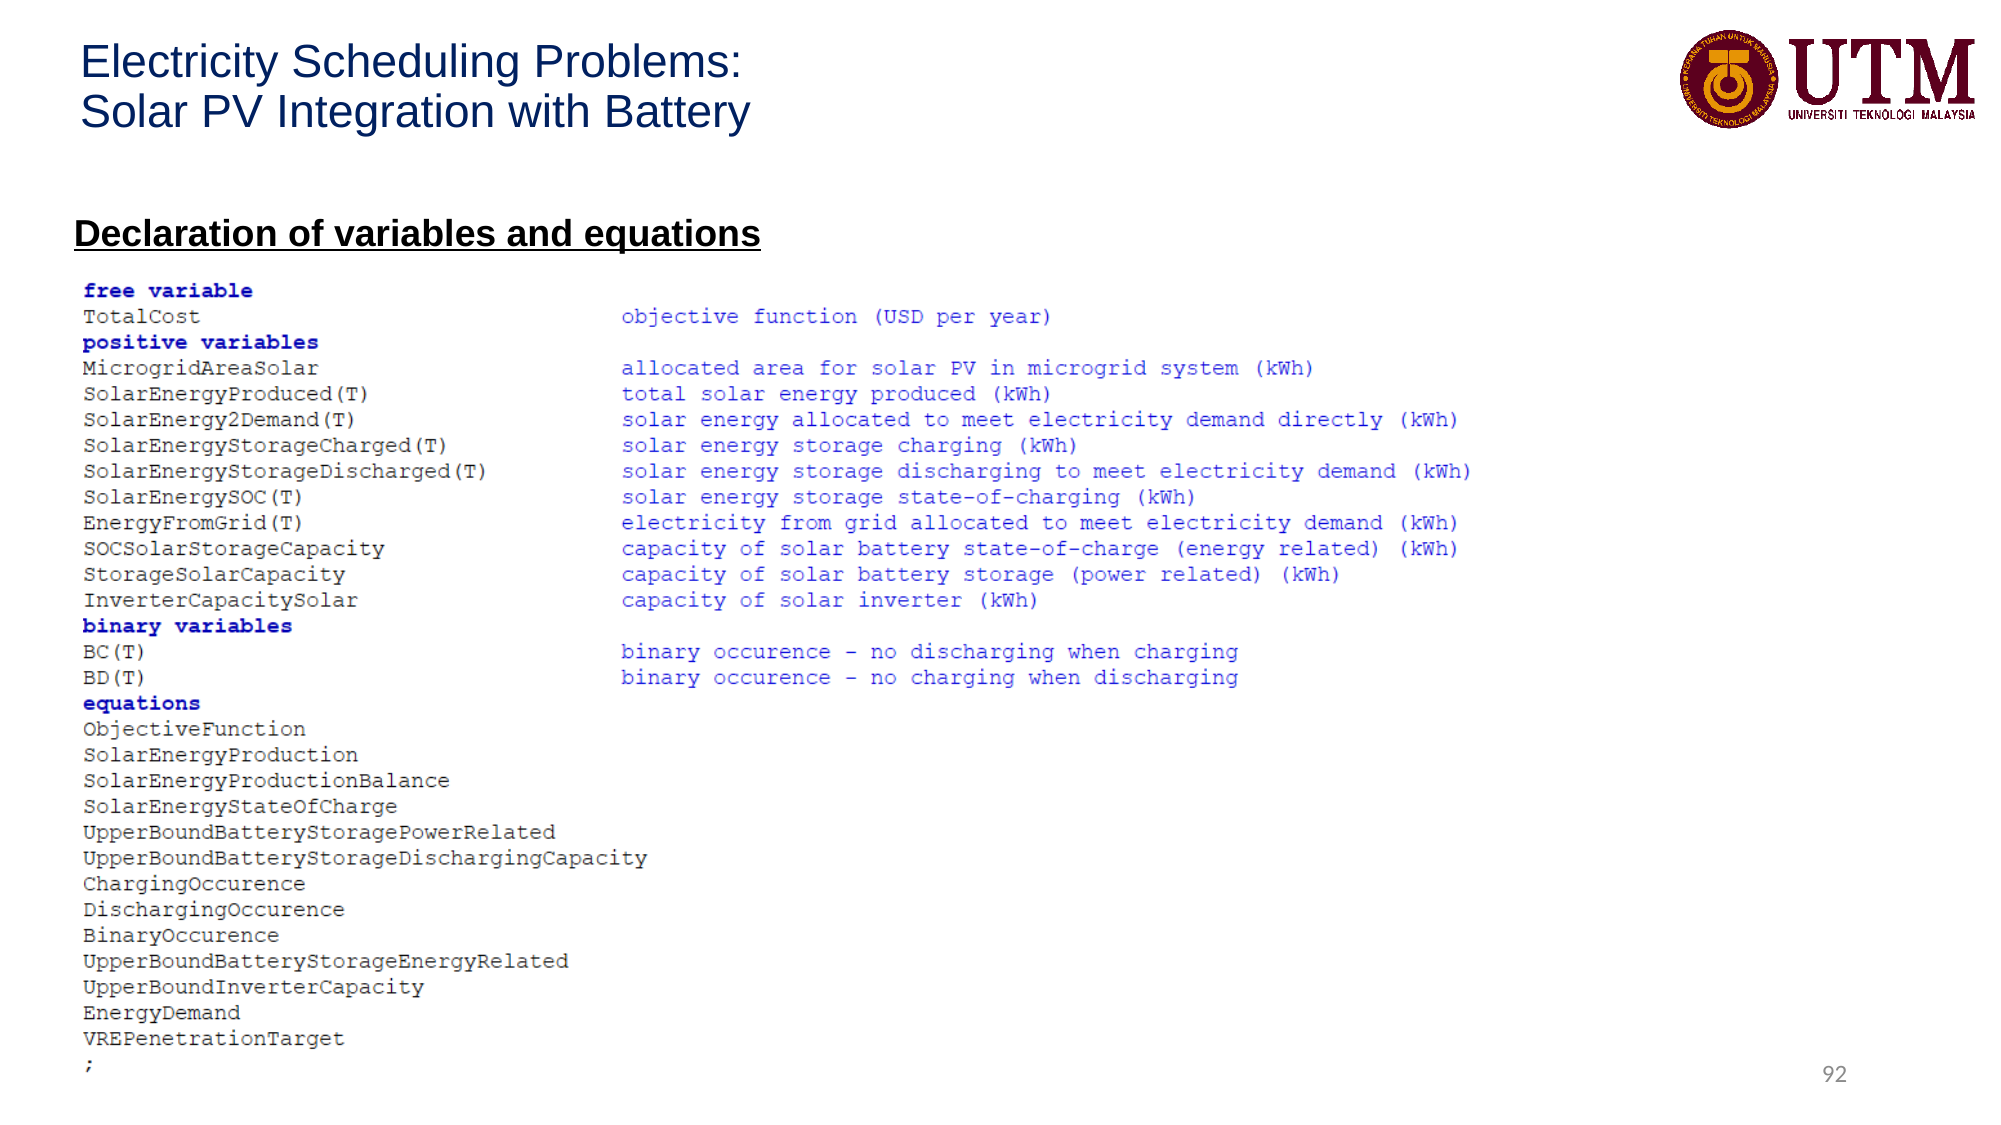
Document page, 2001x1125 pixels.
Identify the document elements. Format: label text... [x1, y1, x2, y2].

picture [83, 278, 1493, 1081]
slide_number 92 [1412, 1042, 1863, 1103]
picture [1680, 30, 1975, 129]
text_box Declaration of variables and equations [67, 202, 768, 261]
title Electricity Scheduling Problems: Solar PV Integration with Battery [64, 28, 1790, 146]
